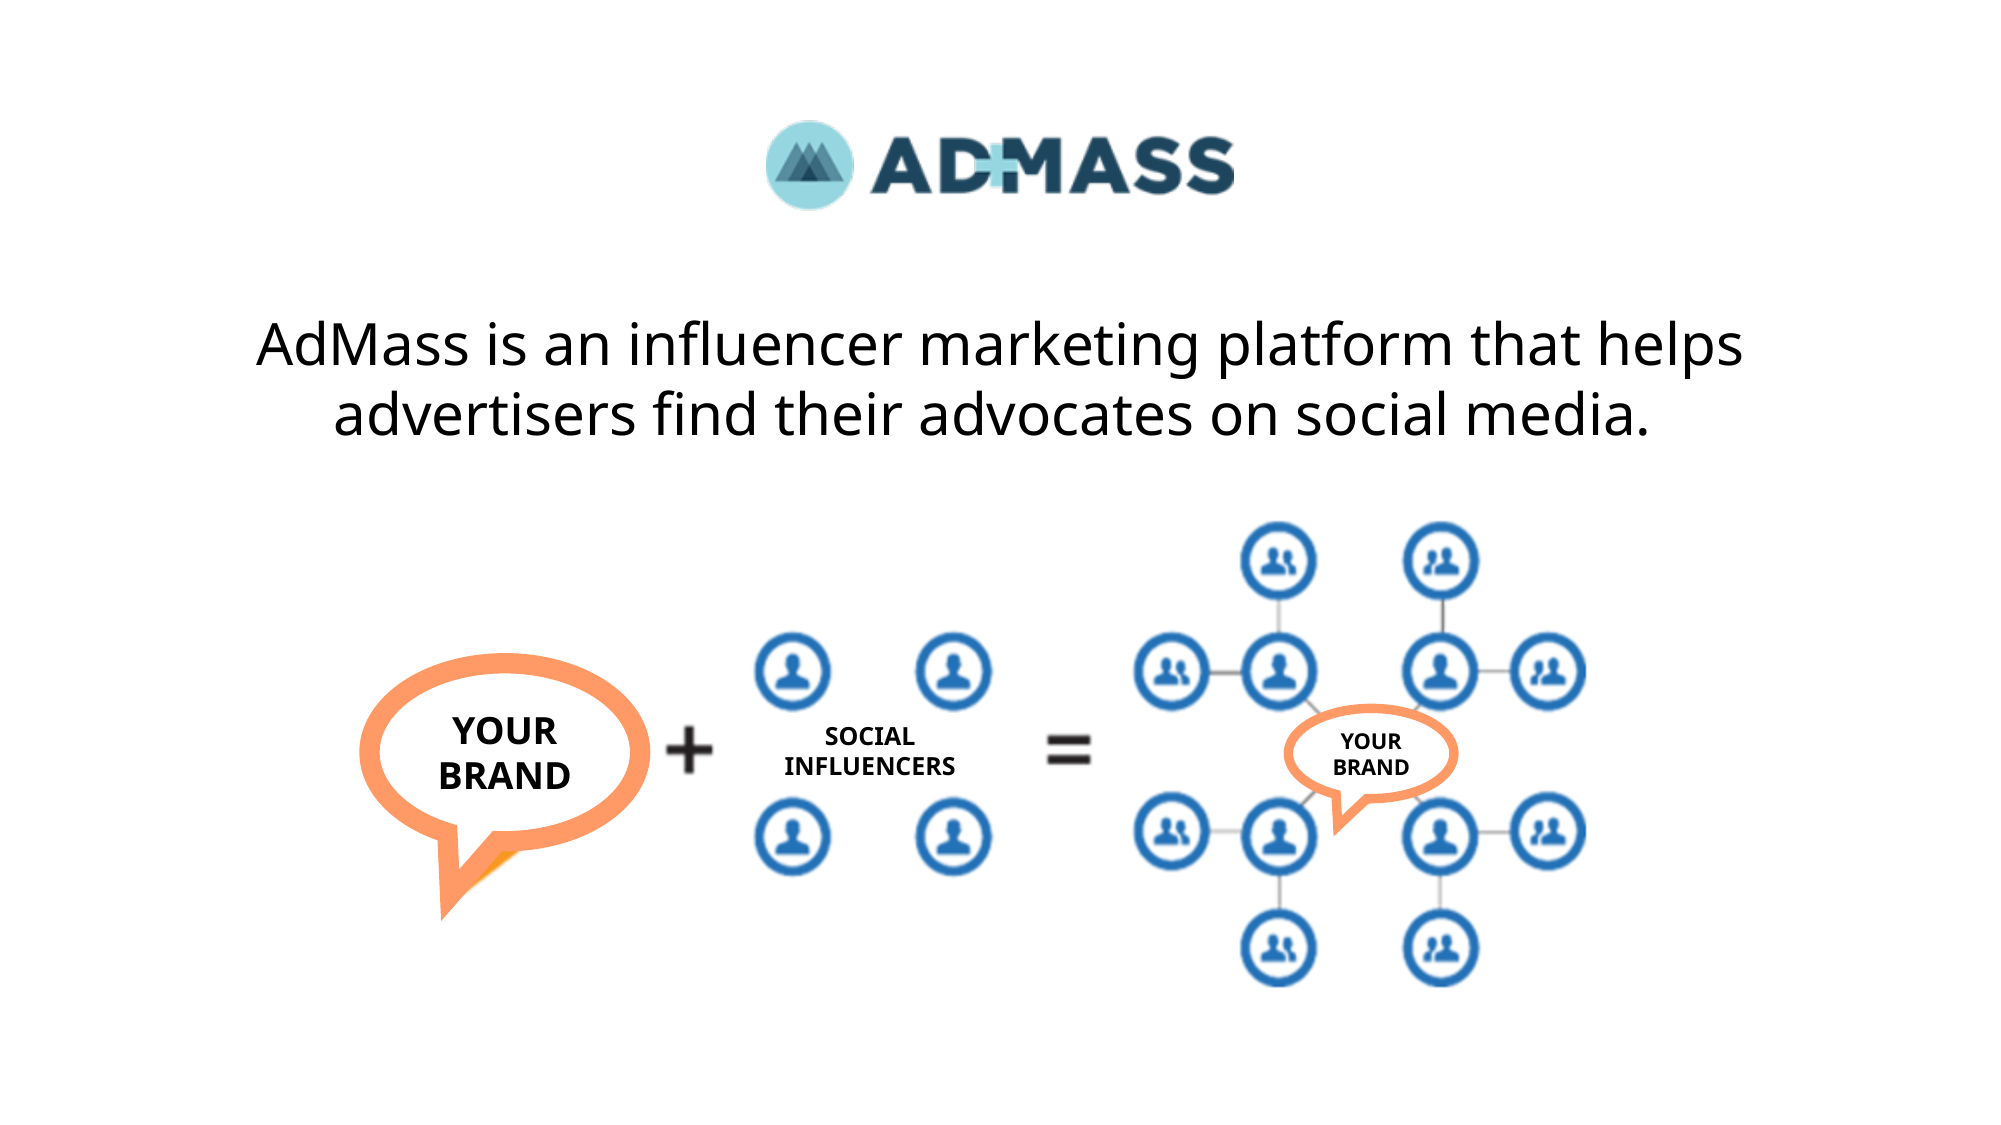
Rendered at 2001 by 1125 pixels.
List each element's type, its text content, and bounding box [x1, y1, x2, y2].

picture [766, 69, 1234, 263]
list AdMass is an influencer marketing platform that helps advertisers find their advocates on social media. [137, 299, 1863, 1014]
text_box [298, 476, 1688, 1051]
